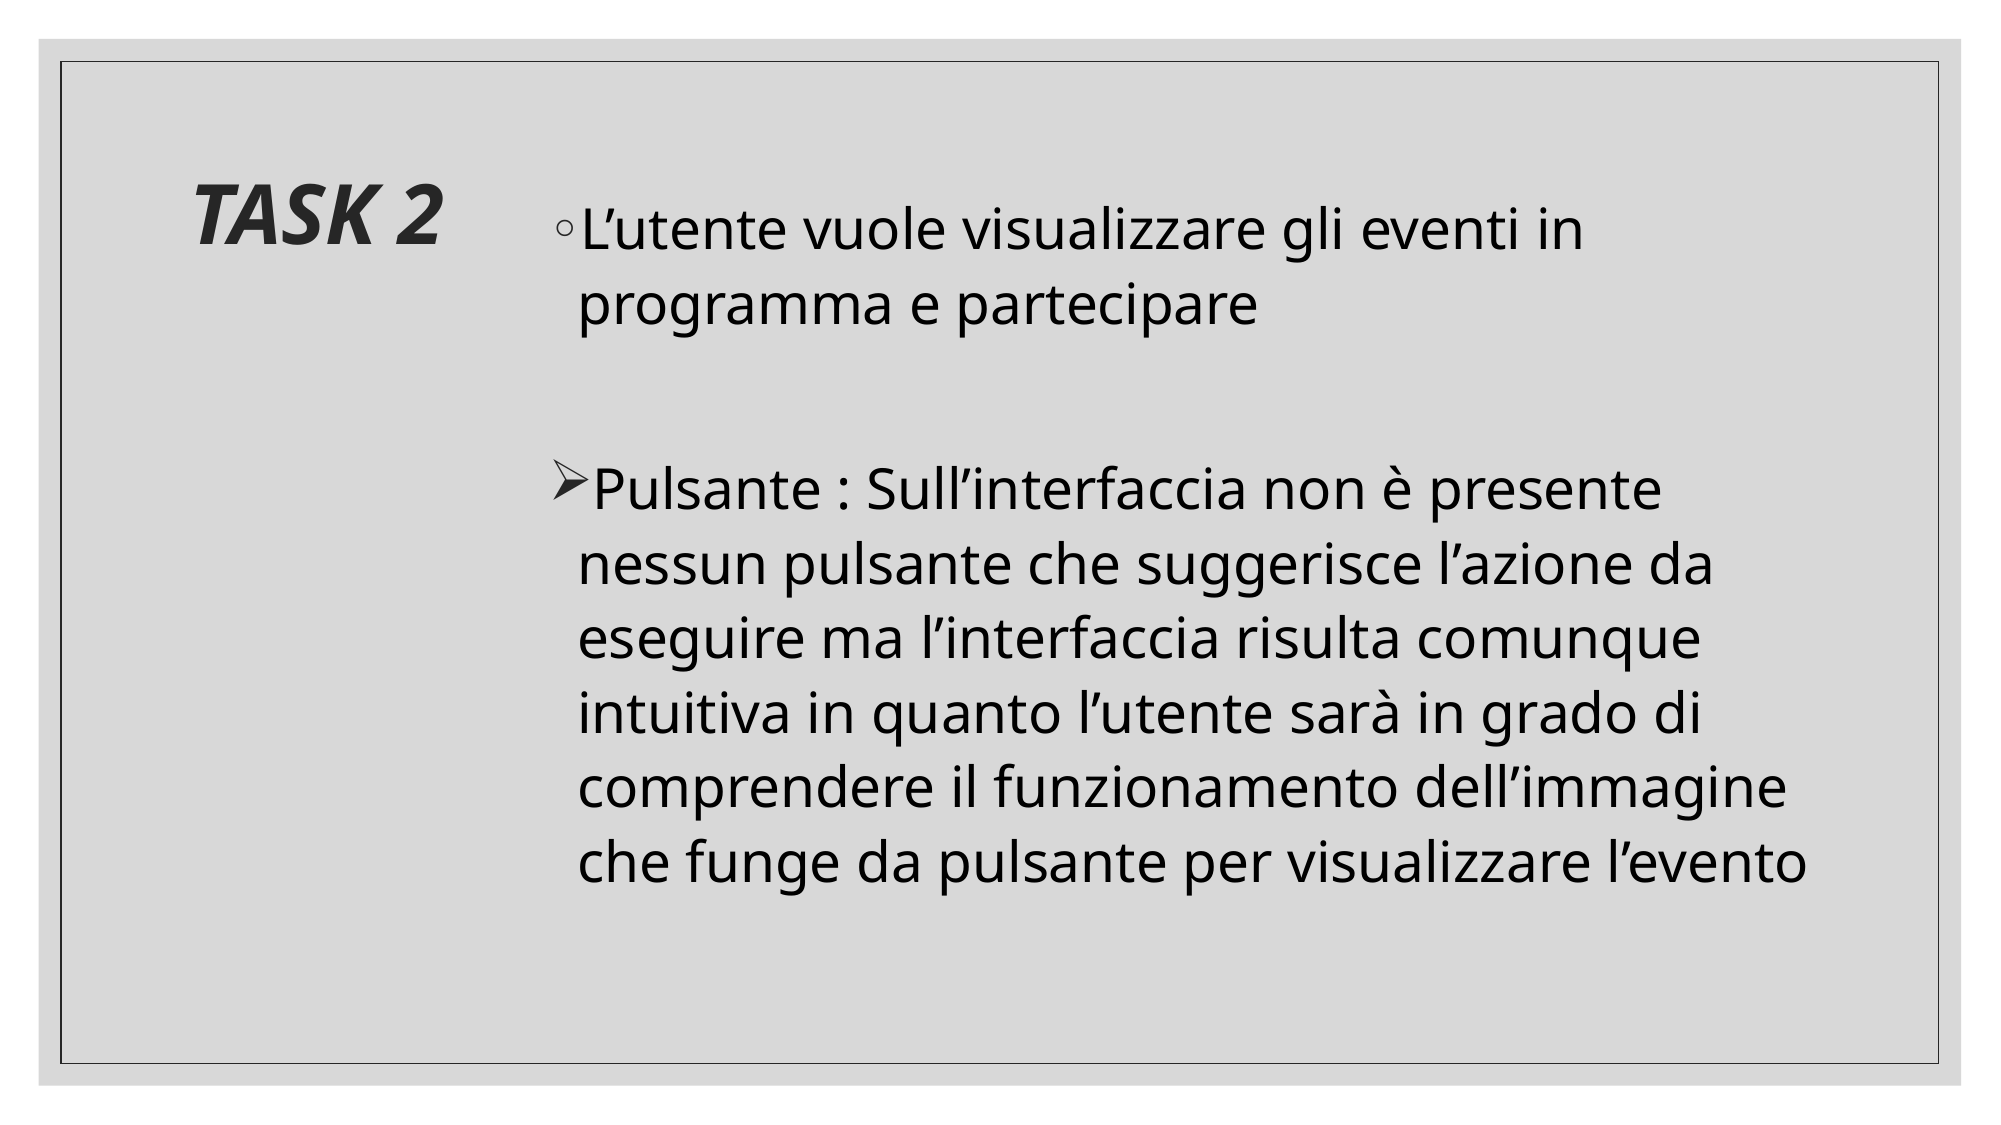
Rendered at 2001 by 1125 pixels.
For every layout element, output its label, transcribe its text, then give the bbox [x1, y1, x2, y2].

text_box TASK 2 [174, 105, 1825, 331]
text_box L’utente vuole visualizzare gli eventi in programma e partecipare Pulsante : Sull’interfaccia non è presente nessun pulsante che suggerisce l’azione da eseguire ma l’interfaccia risulta comunque intuitiva in quanto l’utente sarà in grado di comprendere il funzionamento dell’immagine che funge da pulsante per visualizzare l’evento [533, 179, 1825, 977]
